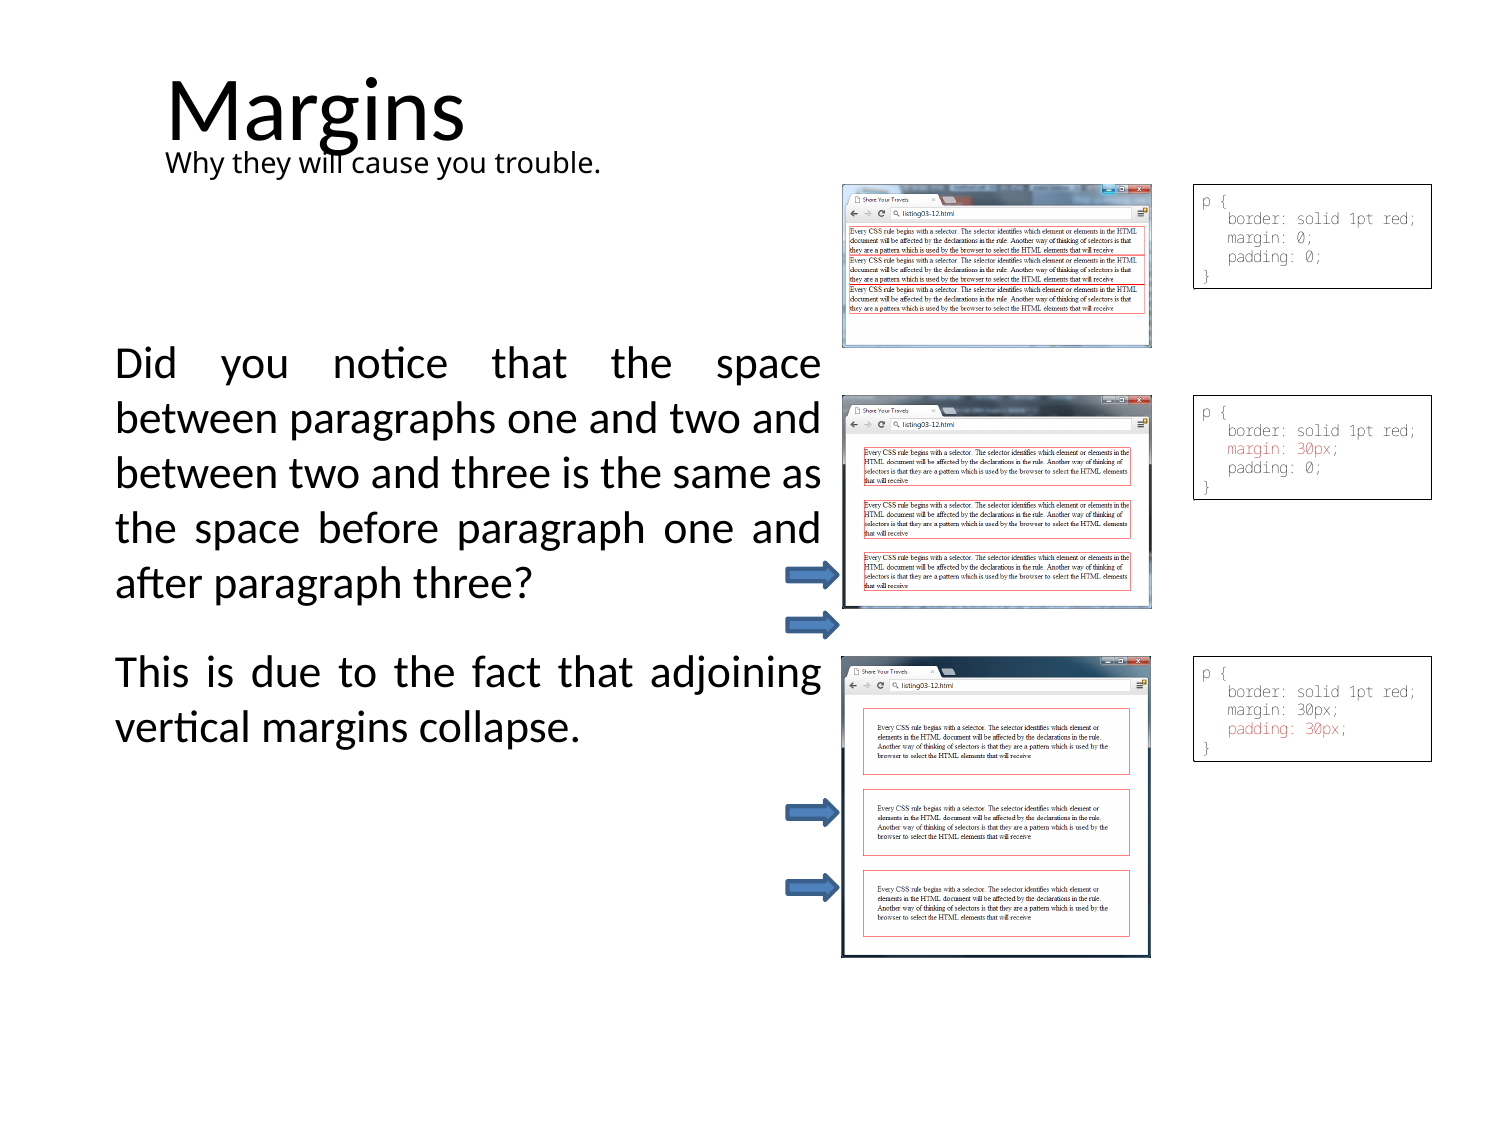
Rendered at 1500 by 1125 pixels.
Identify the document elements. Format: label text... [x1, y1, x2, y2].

text_box [785, 873, 832, 902]
list Did you notice that the space between paragraphs one and two and between two and three is the same as the space before paragraph one and after paragraph three? This is due to the fact that adjoining vertical margins collapse. [99, 324, 838, 1068]
list Why they will cause you trouble. [150, 137, 1200, 188]
text_box [785, 560, 832, 590]
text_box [837, 180, 1435, 962]
text_box [785, 610, 832, 640]
title Margins [150, 20, 1425, 179]
text_box [785, 798, 832, 827]
